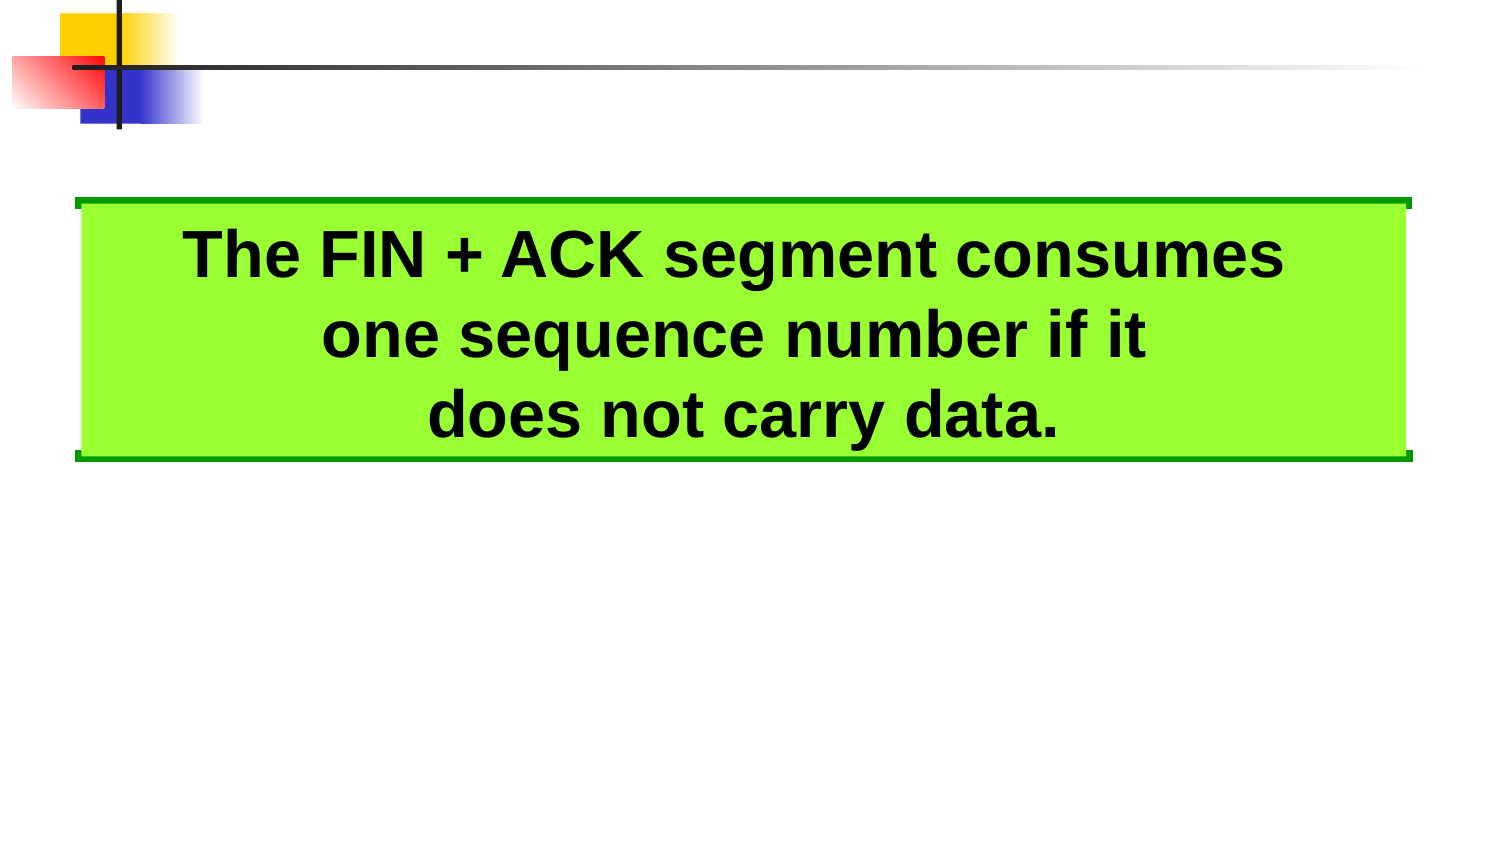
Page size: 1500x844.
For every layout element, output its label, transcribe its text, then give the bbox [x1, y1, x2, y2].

text_box [122, 70, 141, 124]
text_box [116, 0, 122, 65]
text_box [12, 56, 105, 109]
text_box [80, 70, 116, 124]
text_box [72, 65, 1423, 70]
text_box [141, 70, 202, 124]
text_box The FIN + ACK segment consumes one sequence number if it does not carry data. [81, 212, 1407, 455]
text_box [116, 70, 122, 130]
text_box [122, 13, 177, 65]
text_box [60, 13, 116, 65]
